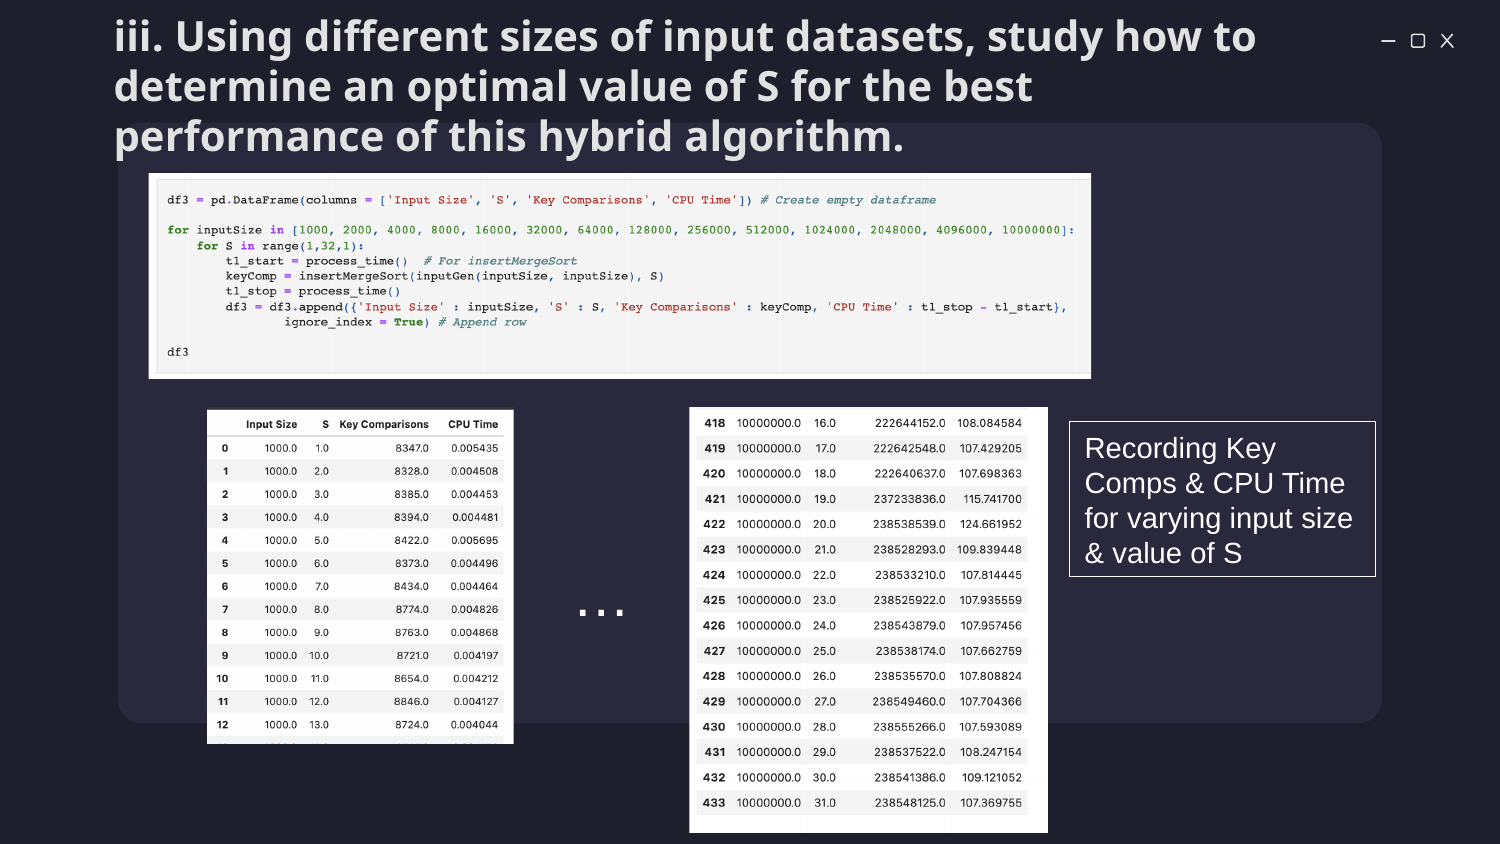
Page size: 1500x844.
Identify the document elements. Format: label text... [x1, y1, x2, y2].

text_box Recording Key Comps & CPU Time for varying input size & value of S [1069, 421, 1376, 577]
text_box … [557, 550, 646, 636]
text_box iii. Using different sizes of input datasets, study how to determine an optimal value of S for the best performance of this hybrid algorithm. [98, 63, 1281, 157]
picture [148, 173, 1092, 379]
picture [689, 406, 1049, 833]
picture [206, 406, 514, 744]
